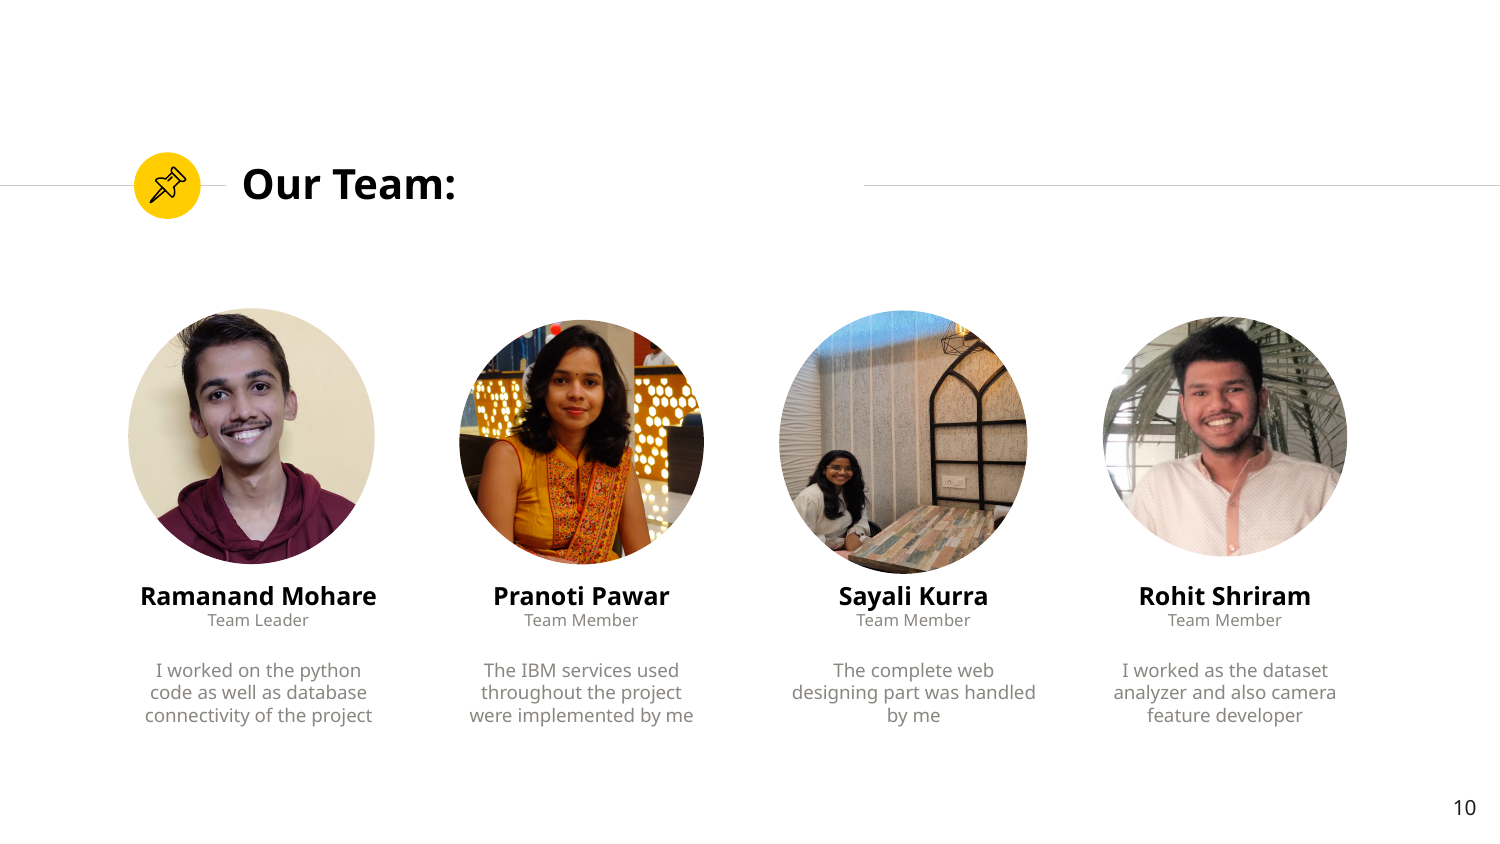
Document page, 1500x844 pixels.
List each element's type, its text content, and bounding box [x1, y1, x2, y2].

picture [1102, 316, 1348, 557]
slide_number 10 [1401, 779, 1492, 844]
picture [459, 319, 705, 565]
picture [778, 310, 1028, 575]
text_box Ramanand Mohare Team Leader I worked on the python code as well as database connectivity of the project [136, 580, 381, 701]
text_box Pranoti Pawar Team Member The IBM services used throughout the project were implemented by me [459, 580, 704, 701]
text_box Rohit Shriram Team Member I worked as the dataset analyzer and also camera feature developer [1102, 580, 1348, 701]
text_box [150, 166, 186, 203]
picture [127, 308, 375, 565]
text_box Sayali Kurra Team Member The complete web designing part was handled by me [791, 580, 1036, 701]
title Our Team: [226, 146, 863, 219]
